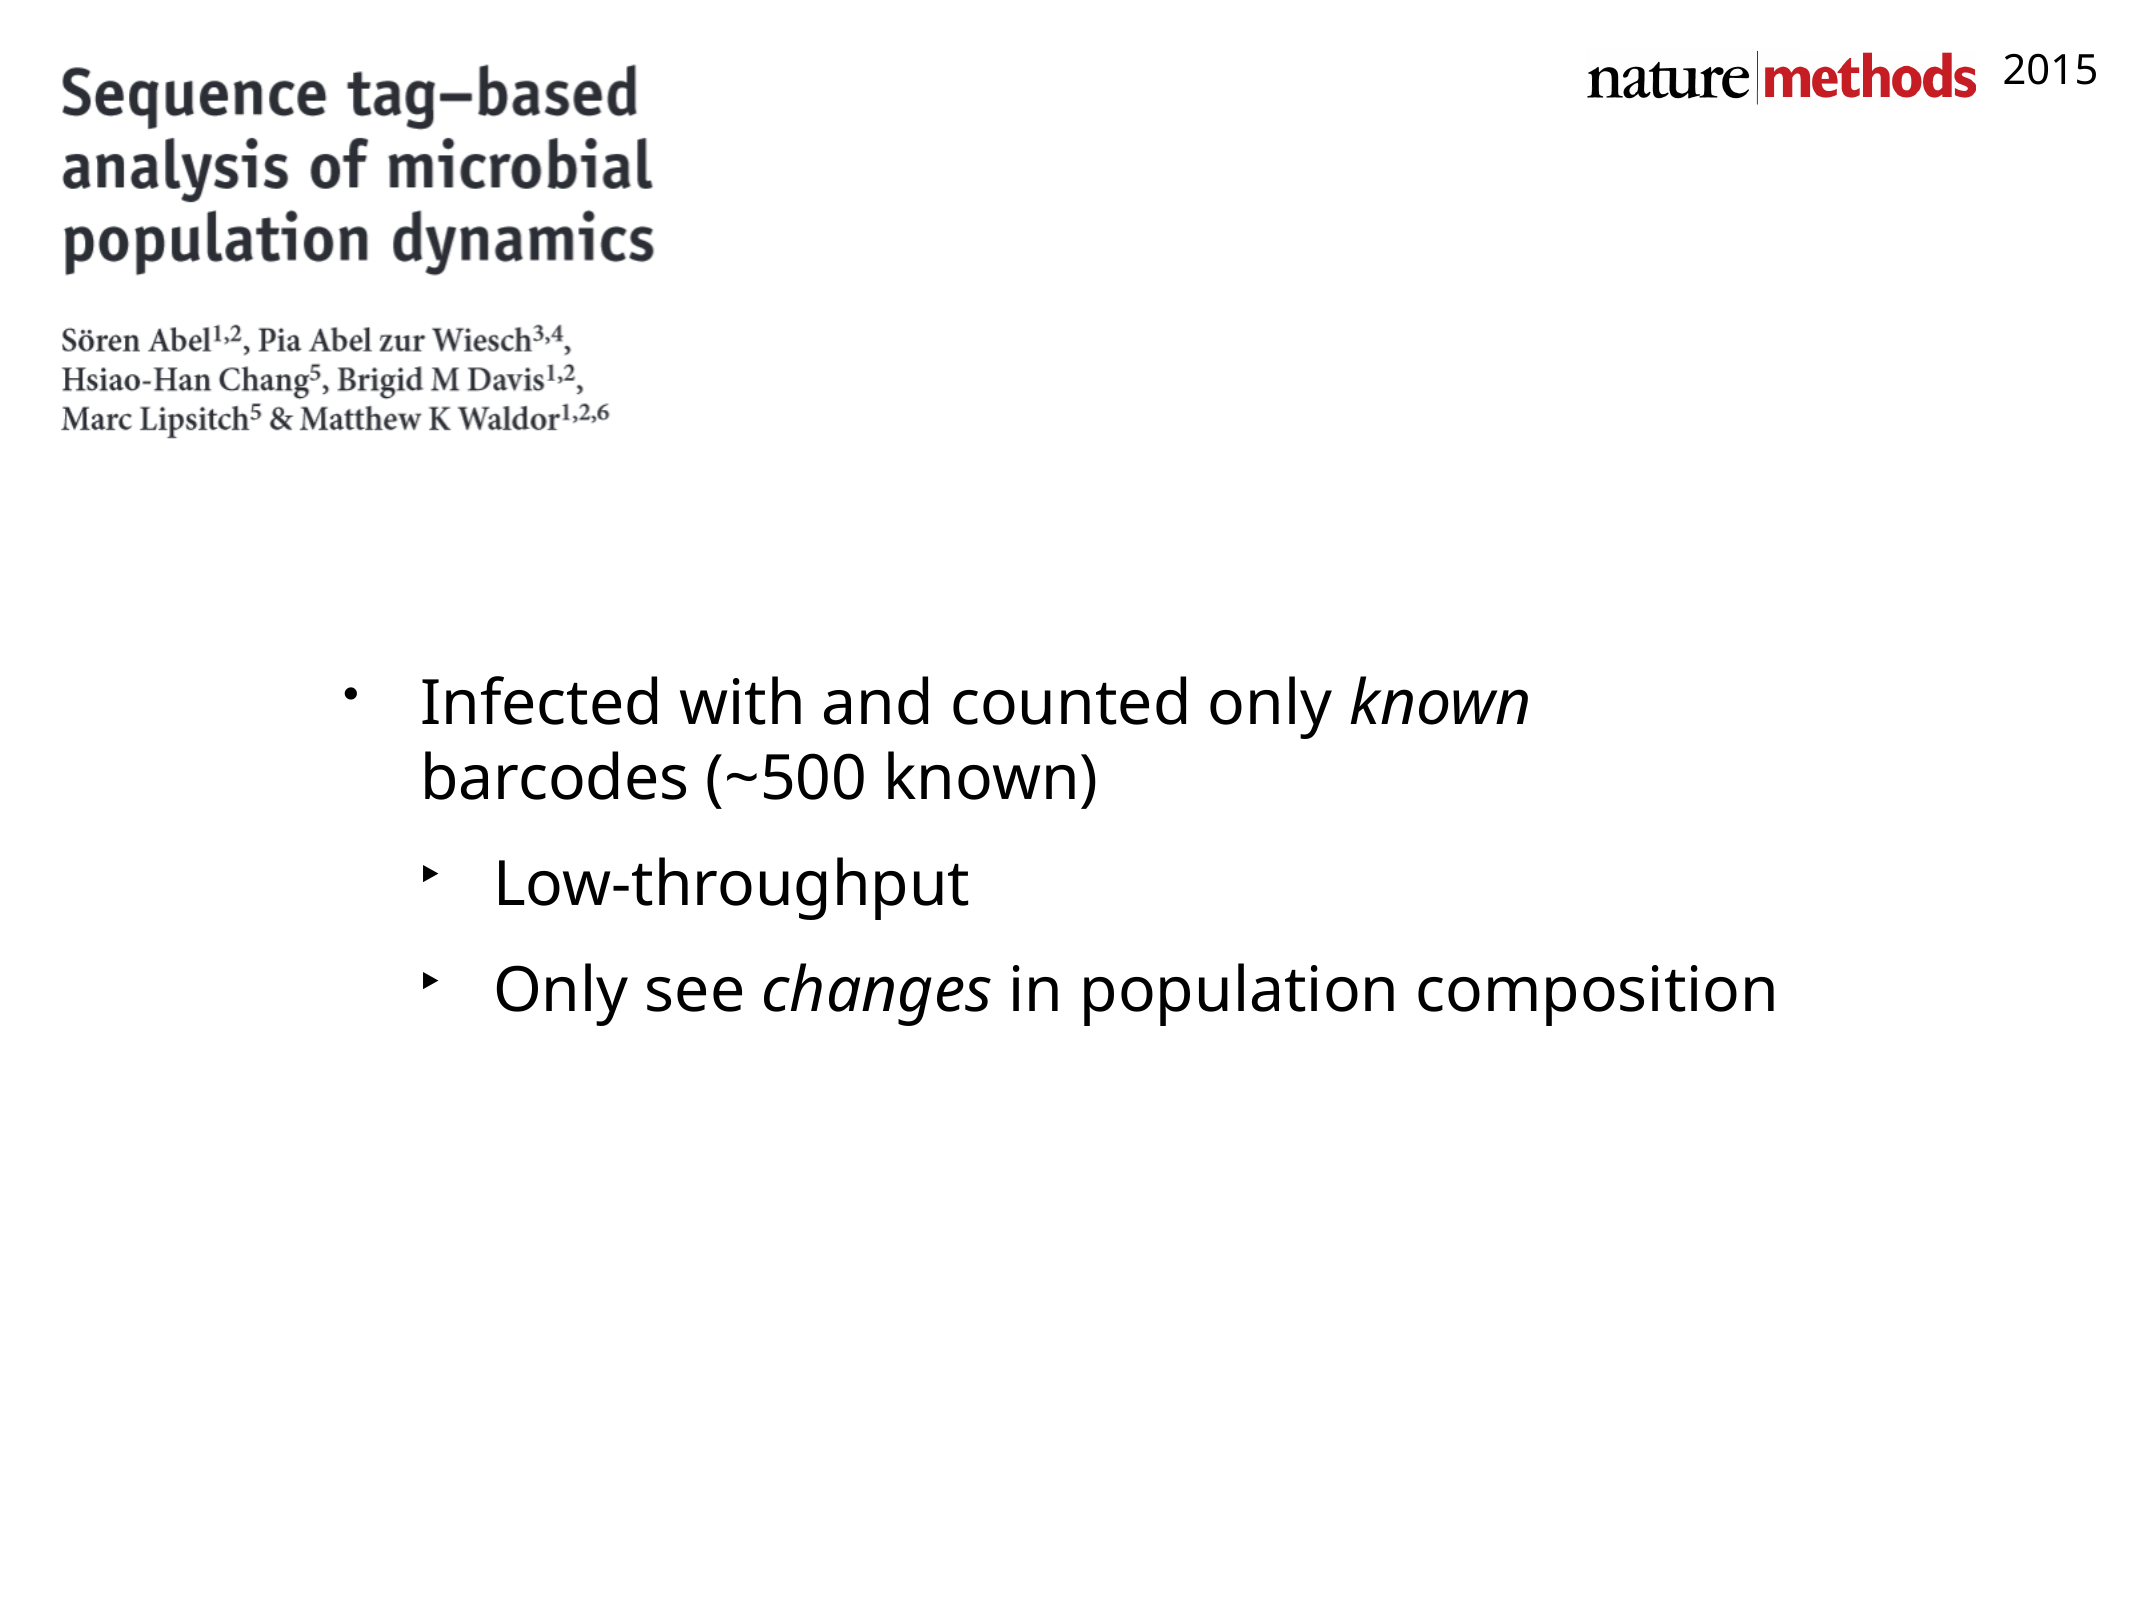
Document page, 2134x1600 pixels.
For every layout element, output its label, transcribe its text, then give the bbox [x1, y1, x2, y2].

picture [47, 48, 681, 441]
text_box Infected with and counted only known barcodes (~500 known) Low-throughput Only see changes in population composition [343, 662, 1790, 1025]
text_box 2015 [1983, 42, 2099, 94]
picture [1585, 47, 1980, 106]
